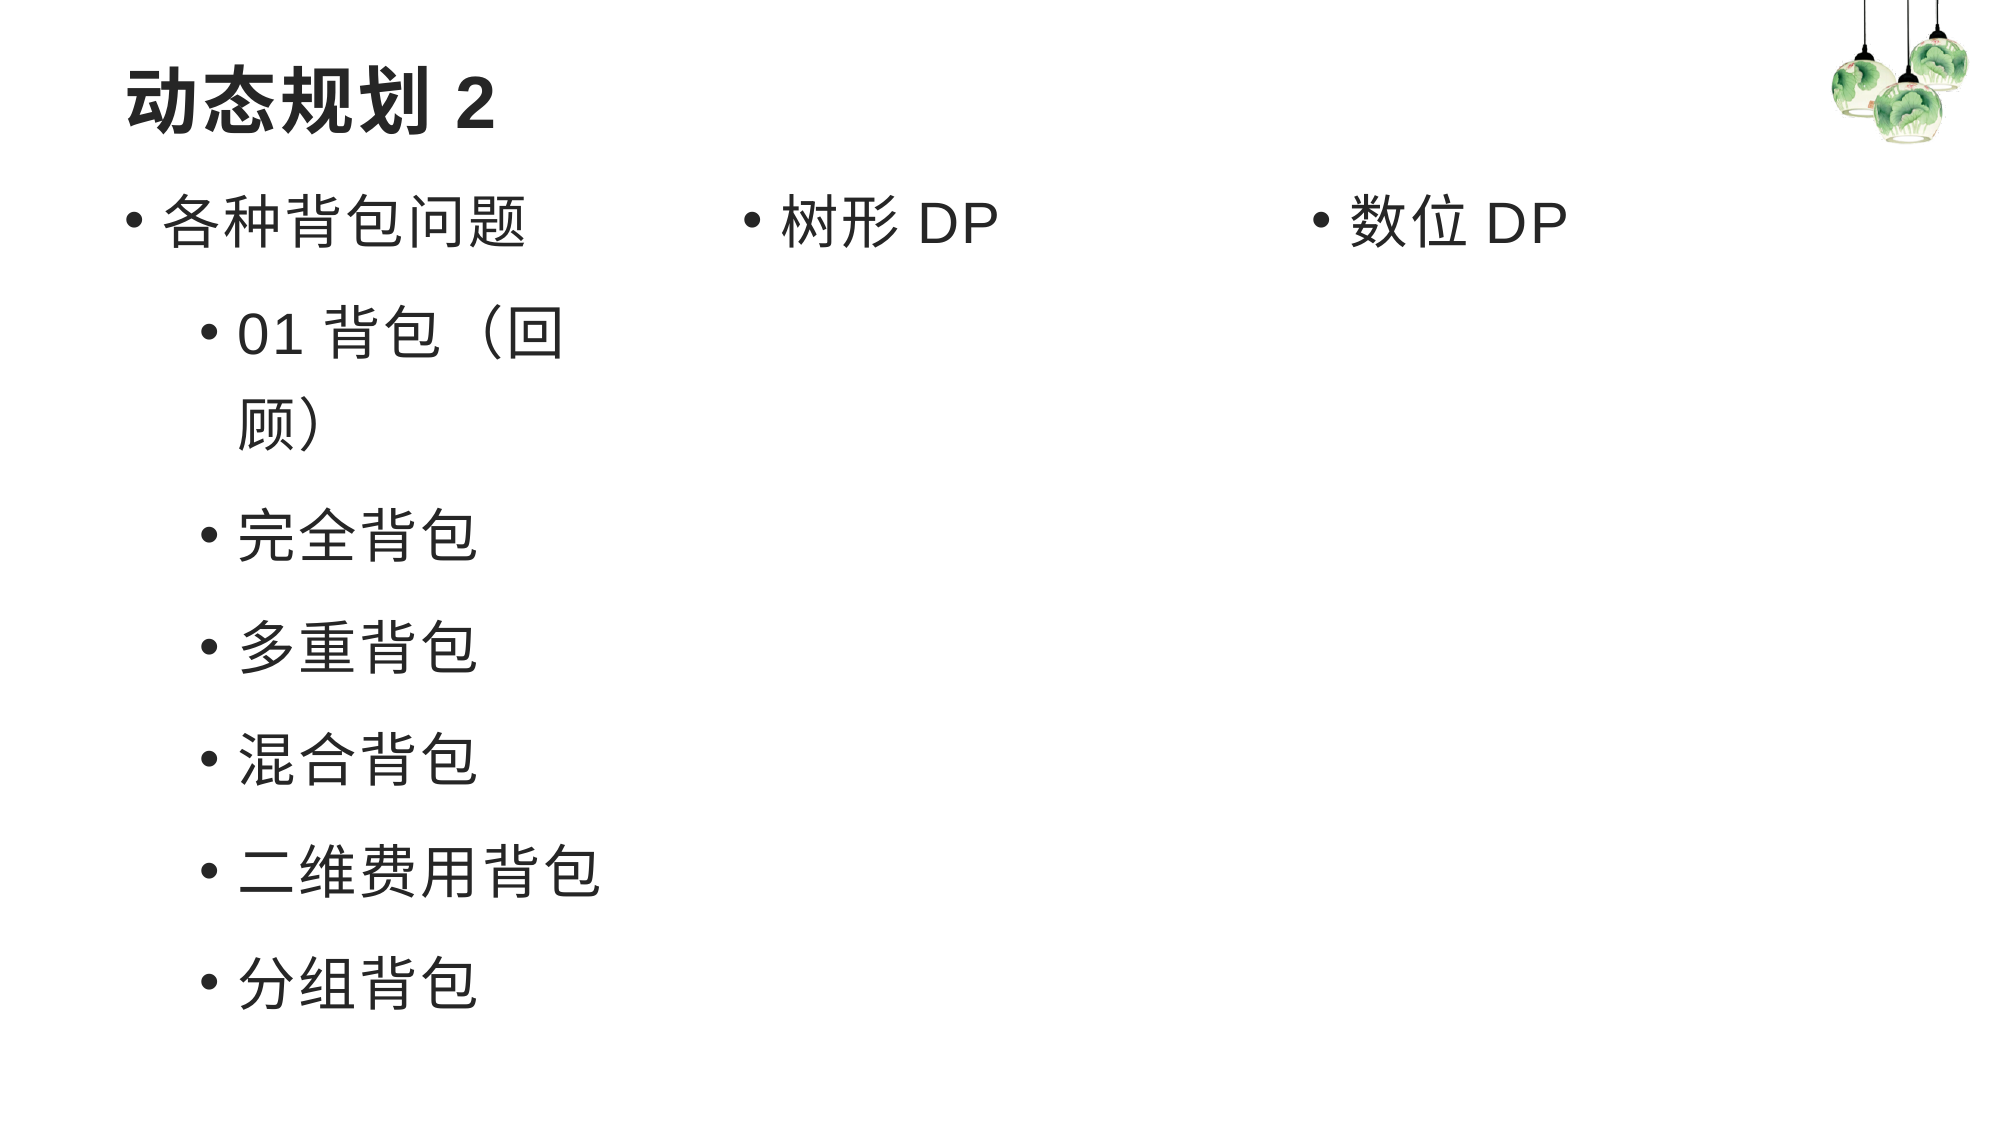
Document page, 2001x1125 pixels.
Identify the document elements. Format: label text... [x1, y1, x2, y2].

text_box 数位DP [1296, 156, 1891, 1041]
text_box 树形DP [728, 156, 1272, 1041]
picture [1830, 0, 1970, 146]
list 各种背包问题 01背包（回顾） 完全背包 多重背包 混合背包 二维费用背包 分组背包 [109, 156, 654, 1041]
title 动态规划2 [109, 47, 1891, 157]
